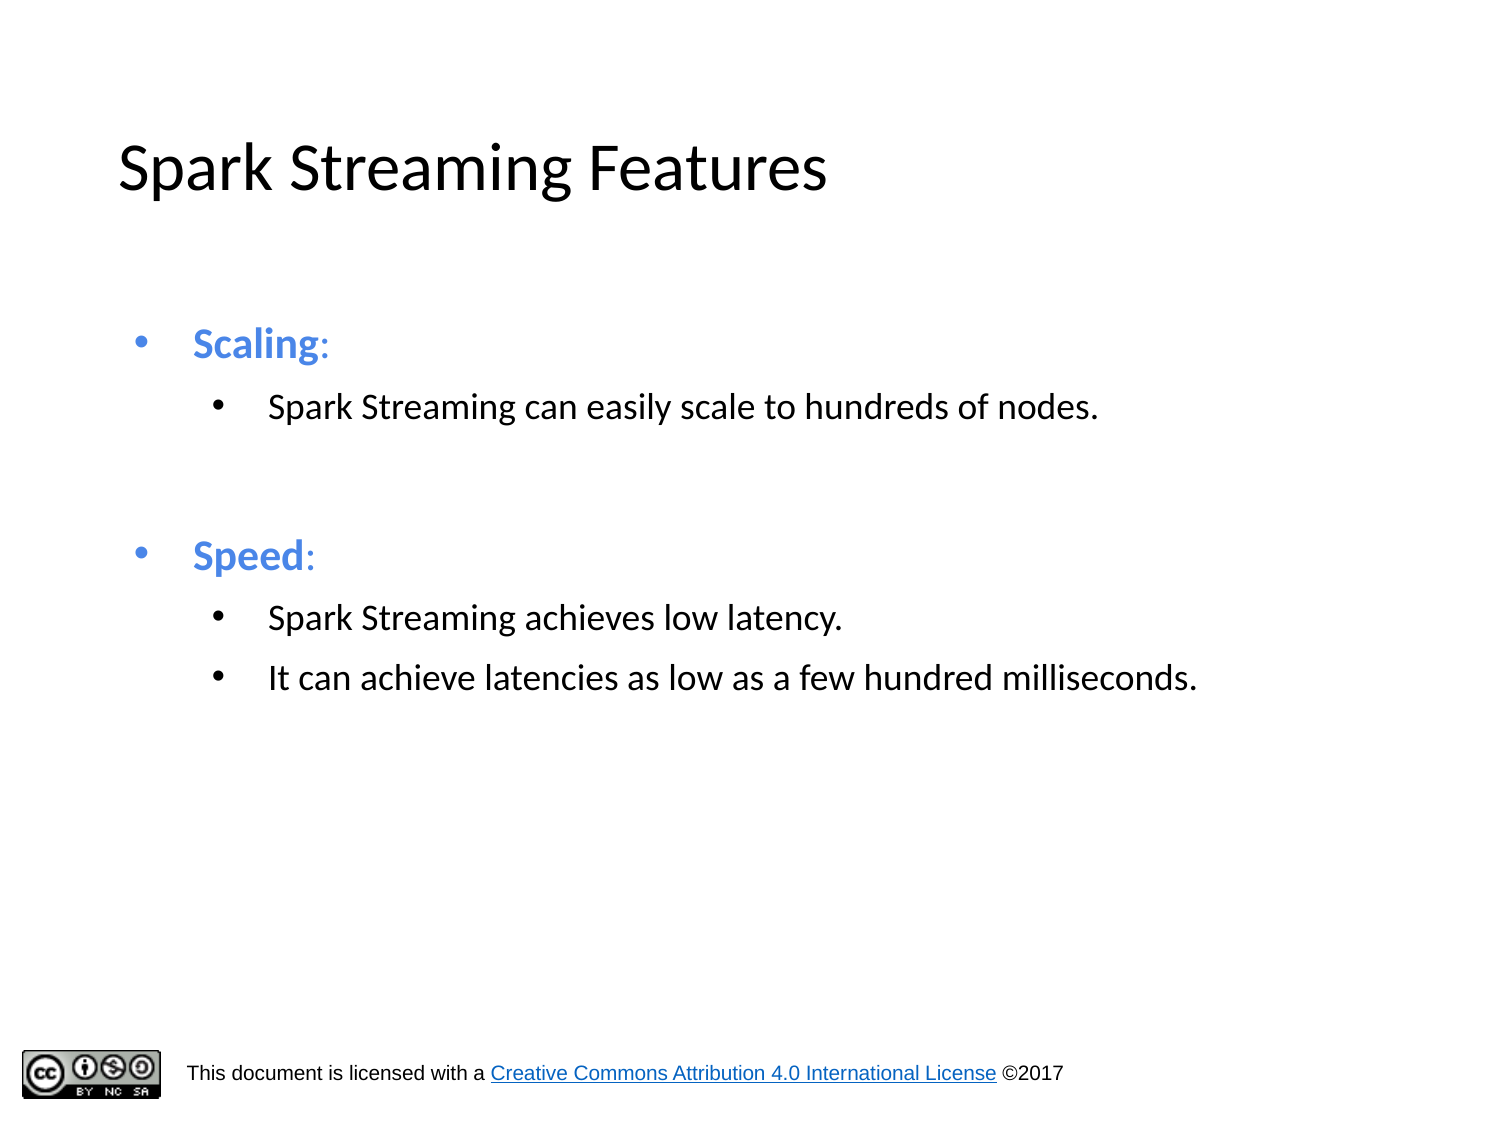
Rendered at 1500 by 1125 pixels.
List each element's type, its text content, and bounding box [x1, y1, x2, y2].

title Spark Streaming Features [103, 59, 1397, 278]
picture [22, 1050, 161, 1099]
list Scaling: Spark Streaming can easily scale to hundreds of nodes. Speed: Spark Streaming achieves low latency. It can achieve latencies as low as a few hundred milliseconds. [103, 299, 1397, 1014]
